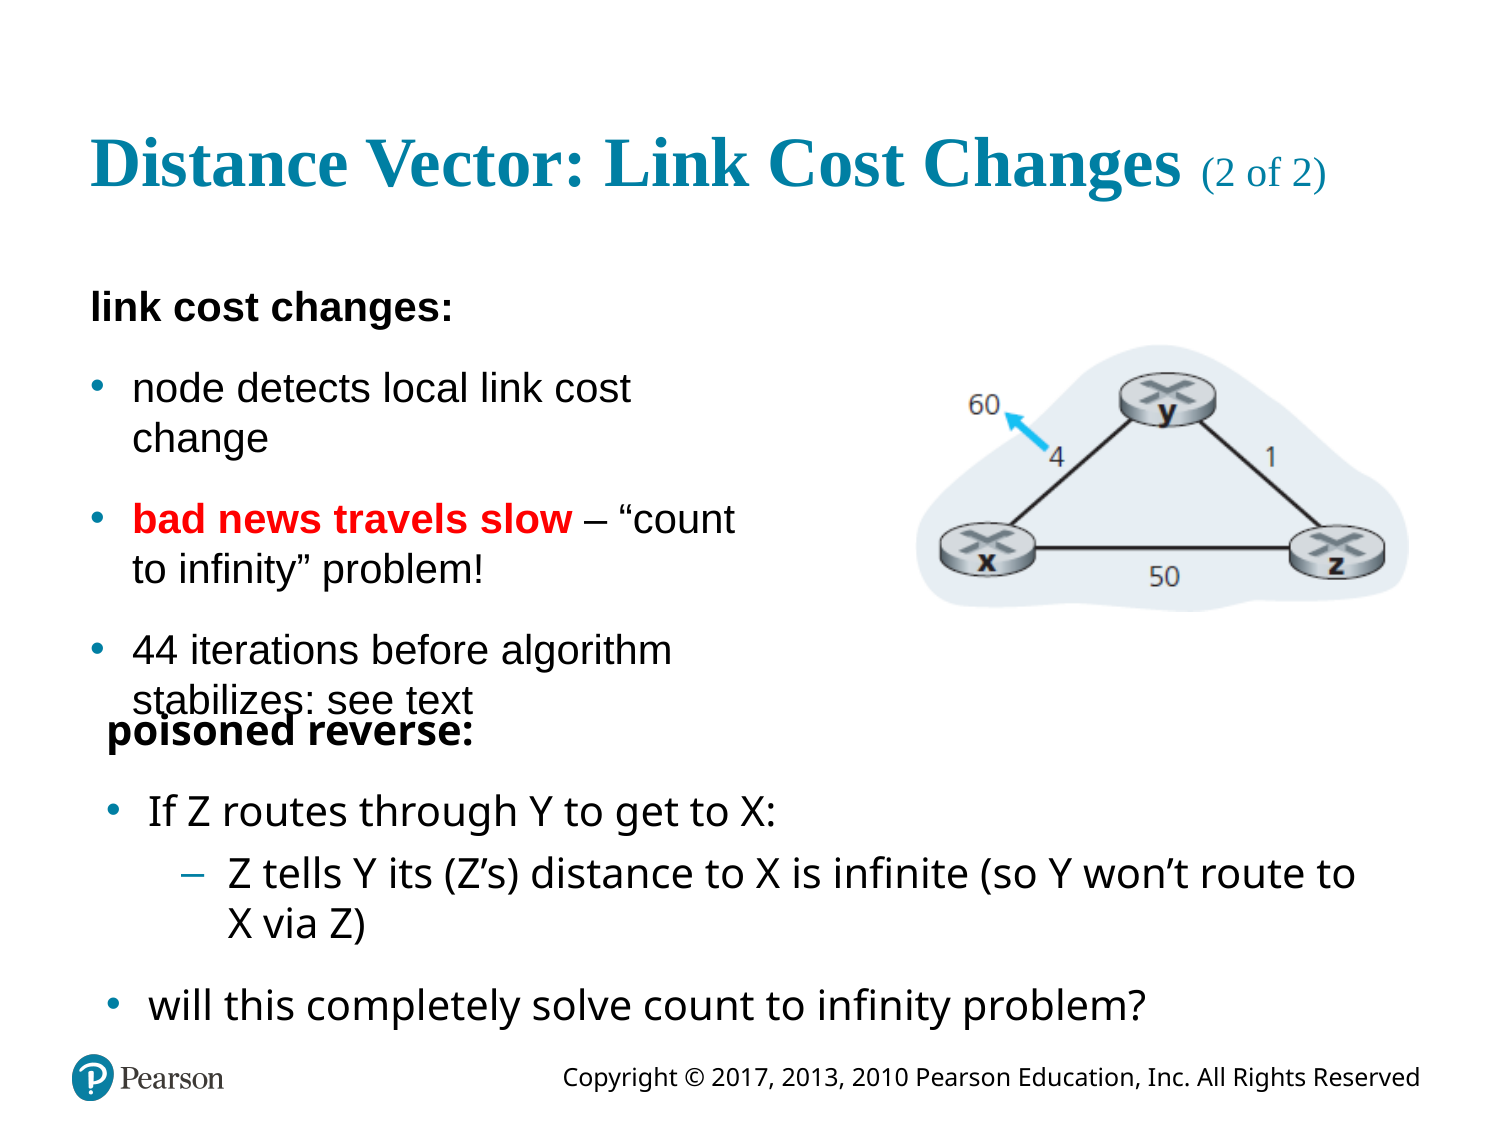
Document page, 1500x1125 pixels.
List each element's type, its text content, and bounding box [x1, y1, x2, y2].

title Distance Vector: Link Cost Changes (2 of 2) [75, 0, 1425, 216]
picture [72, 1054, 88, 1070]
list poisoned reverse: If Z routes through Y to get to X: Z tells Y its (Z’s) distance to X is infinite (so Y won’t route to X via Z) will this completely solve count to infinity problem? [91, 688, 1384, 1125]
list link cost changes: node detects local link cost change bad news travels slow – “count to infinity” problem! 44 iterations before algorithm stabilizes: see text [75, 264, 794, 933]
picture [72, 1087, 83, 1101]
picture [80, 1064, 91, 1071]
picture [915, 344, 1409, 613]
